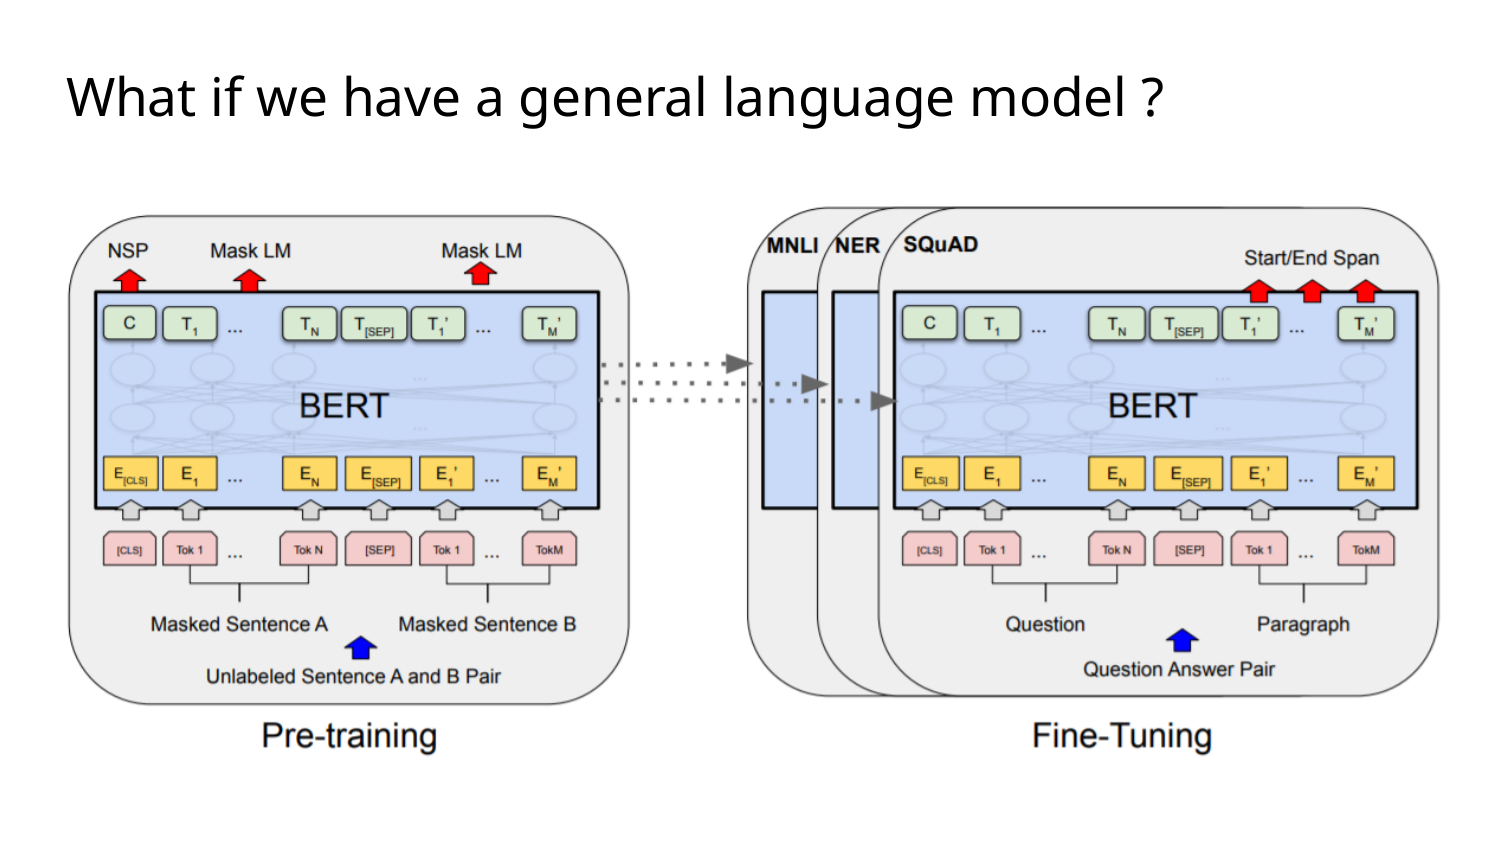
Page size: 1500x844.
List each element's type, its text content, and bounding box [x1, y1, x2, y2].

picture [24, 177, 1476, 786]
title What if we have a general language model ? [51, 48, 1449, 142]
